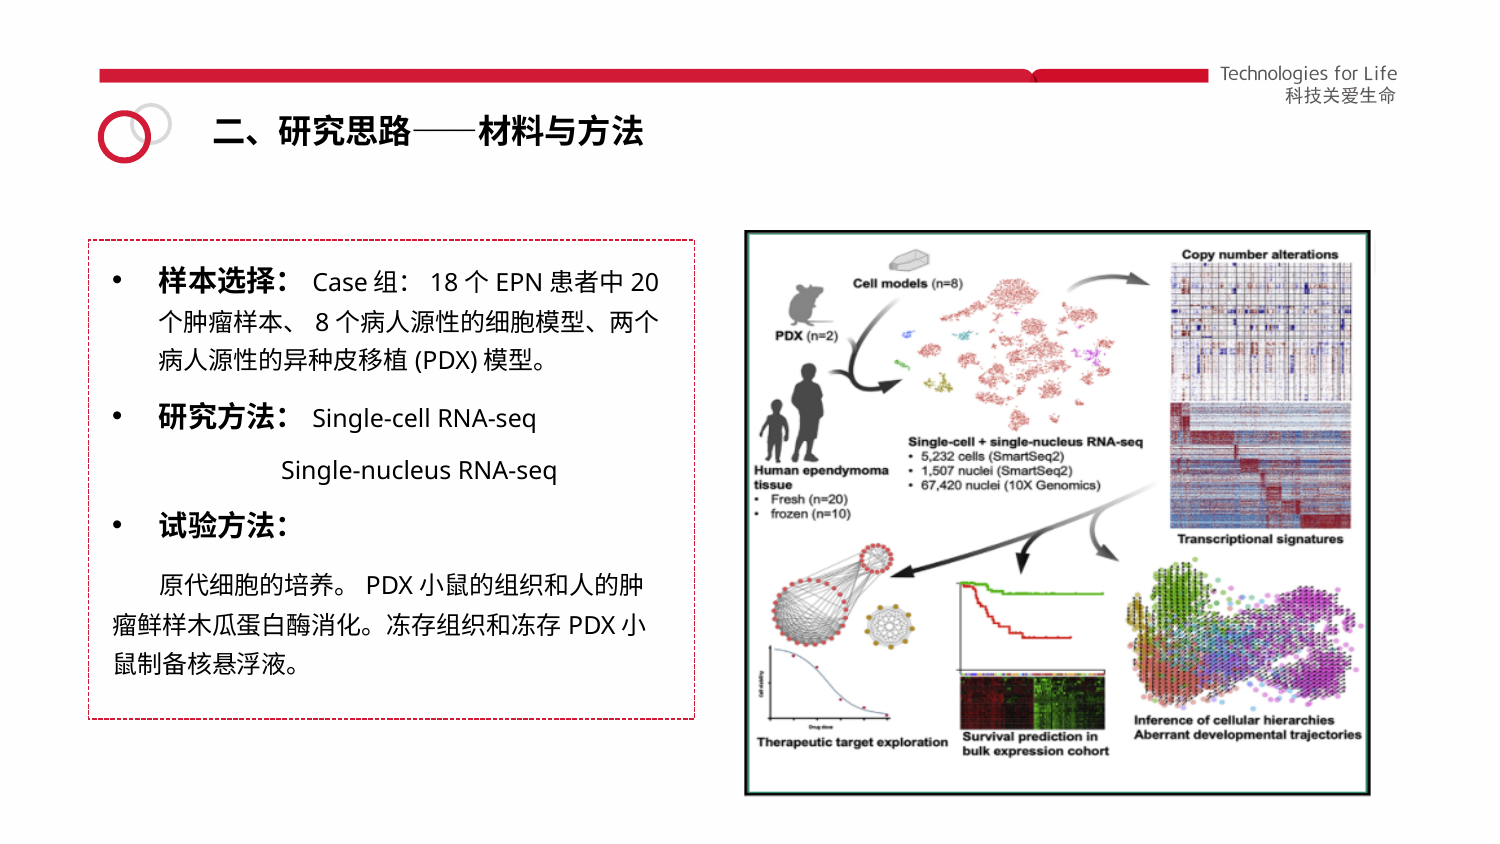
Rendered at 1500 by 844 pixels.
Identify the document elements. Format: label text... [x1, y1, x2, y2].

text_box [97, 102, 173, 164]
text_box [88, 240, 695, 719]
text_box 二、研究思路——材料与方法 [197, 102, 660, 158]
picture [0, 0, 1500, 844]
